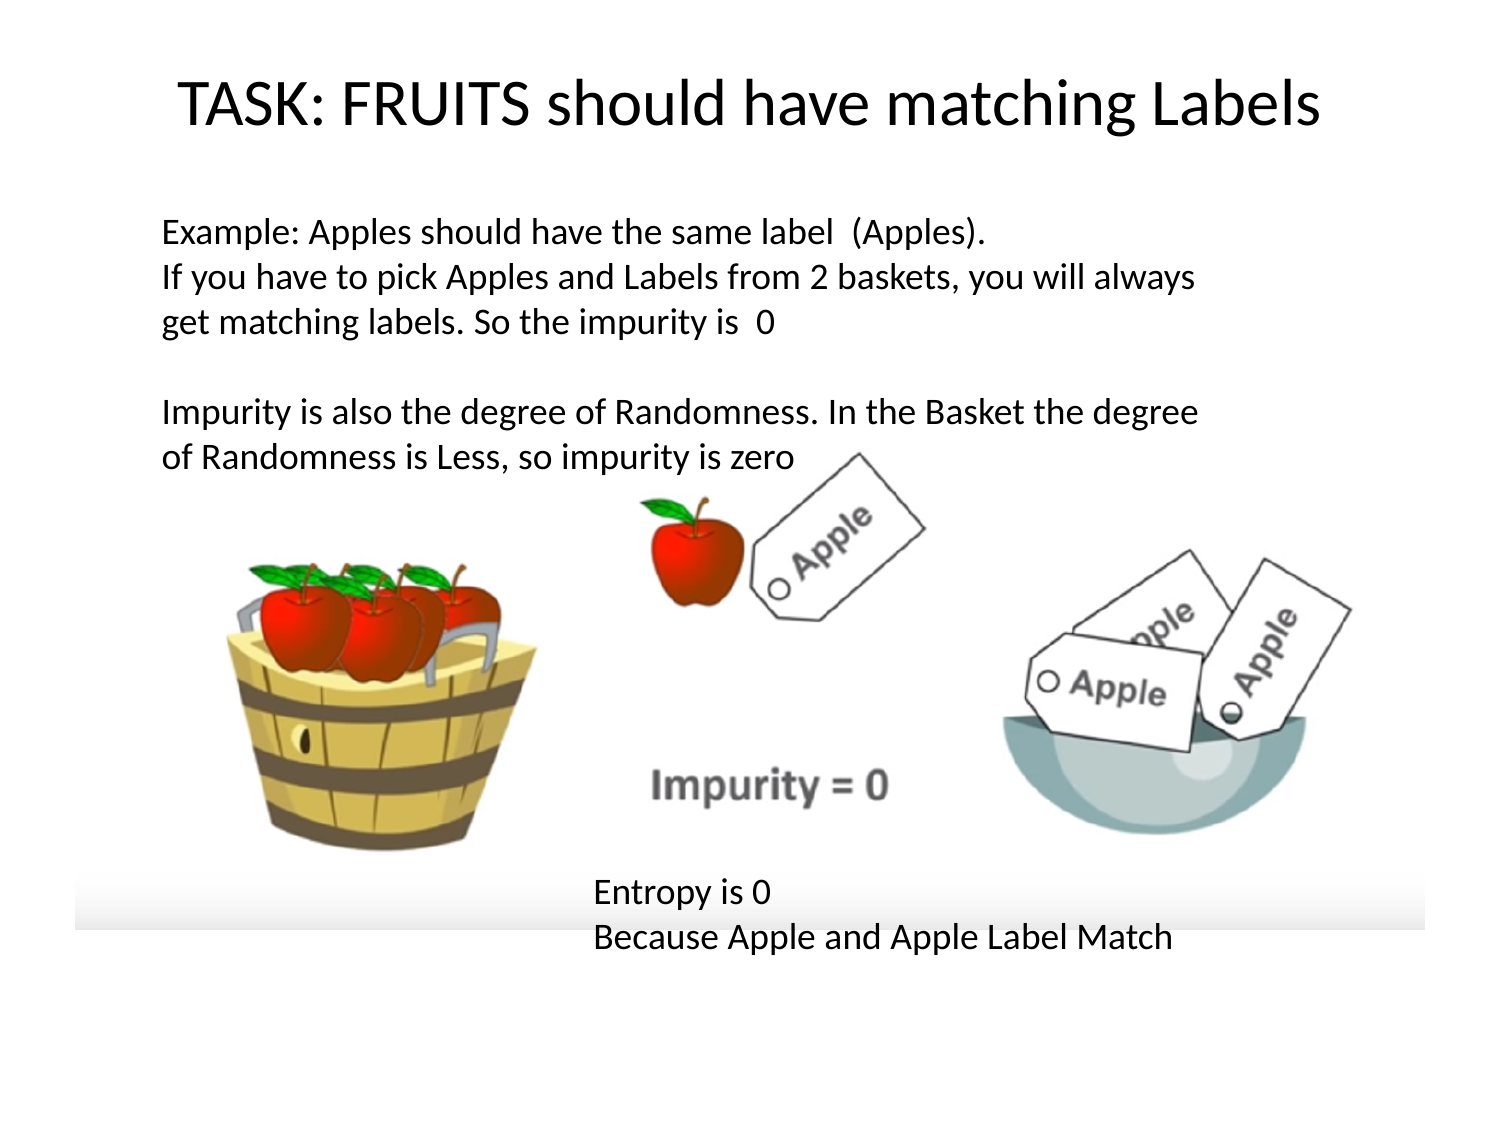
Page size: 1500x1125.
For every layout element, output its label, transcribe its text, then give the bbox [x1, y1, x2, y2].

text_box Example: Apples should have the same label (Apples). If you have to pick Apples and Labels from 2 baskets, you will always get matching labels. So the impurity is 0 Impurity is also the degree of Randomness. In the Basket the degree of Randomness is Less, so impurity is zero [146, 199, 1232, 335]
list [74, 337, 1426, 931]
text_box Entropy is 0 Because Apple and Apple Label Match [578, 939, 1189, 965]
title TASK: FRUITS should have matching Labels [75, 45, 1425, 233]
